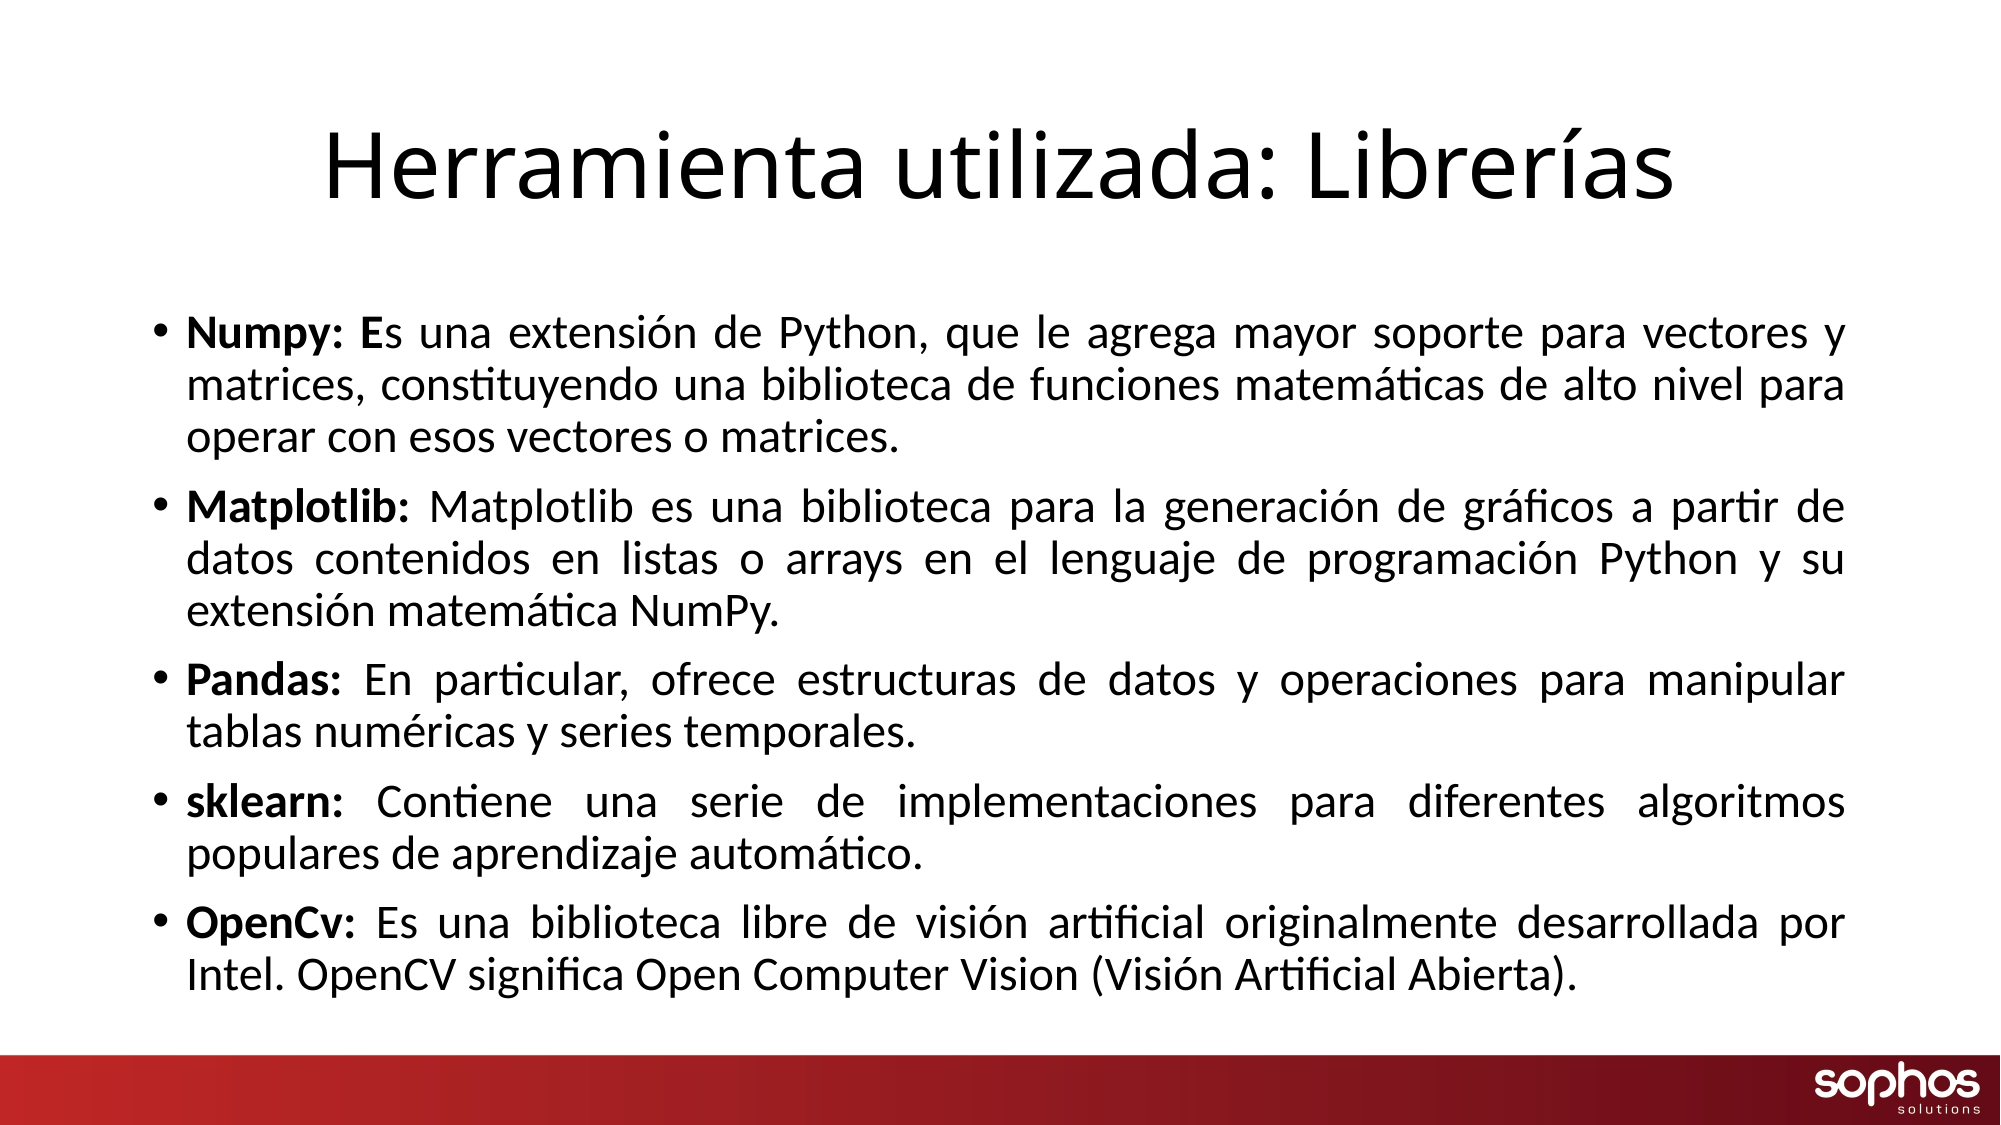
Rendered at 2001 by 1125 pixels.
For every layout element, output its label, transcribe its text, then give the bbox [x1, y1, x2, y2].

list Numpy: Es una extensión de Python, que le agrega mayor soporte para vectores y matrices, constituyendo una biblioteca de funciones matemáticas de alto nivel para operar con esos vectores o matrices. Matplotlib: Matplotlib es una biblioteca para la generación de gráficos a partir de datos contenidos en listas o arrays en el lenguaje de programación Python y su extensión matemática NumPy. Pandas: En particular, ofrece estructuras de datos y operaciones para manipular tablas numéricas y series temporales. sklearn: Contiene una serie de implementaciones para diferentes algoritmos populares de aprendizaje automático. OpenCv: Es una biblioteca libre de visión artificial originalmente desarrollada por Intel. OpenCV significa Open Computer Vision (Visión Artificial Abierta). [137, 299, 1863, 1014]
picture [0, 0, 2000, 1125]
title Herramienta utilizada: Librerías [137, 59, 1863, 278]
